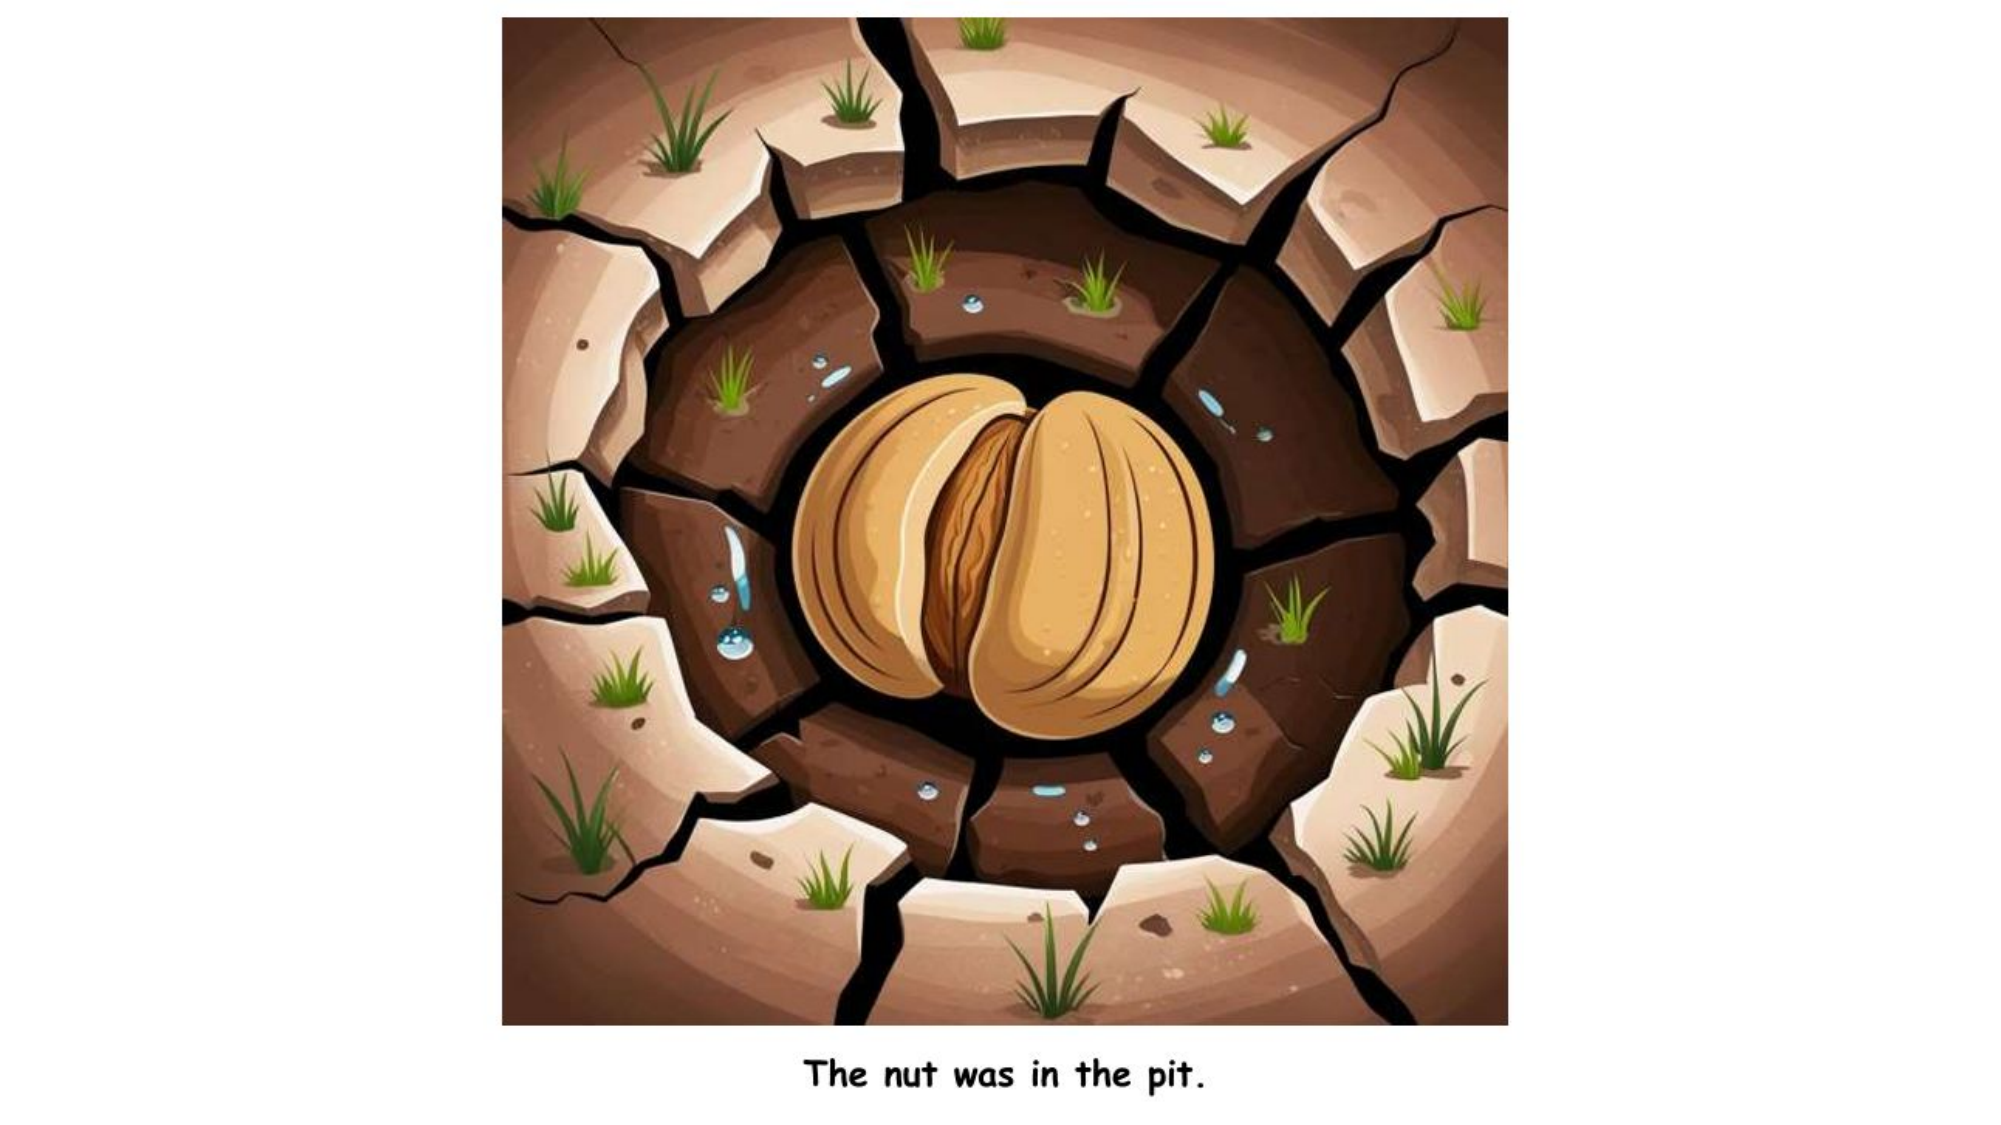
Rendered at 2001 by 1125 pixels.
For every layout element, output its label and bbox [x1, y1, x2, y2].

picture [459, 0, 1541, 1125]
